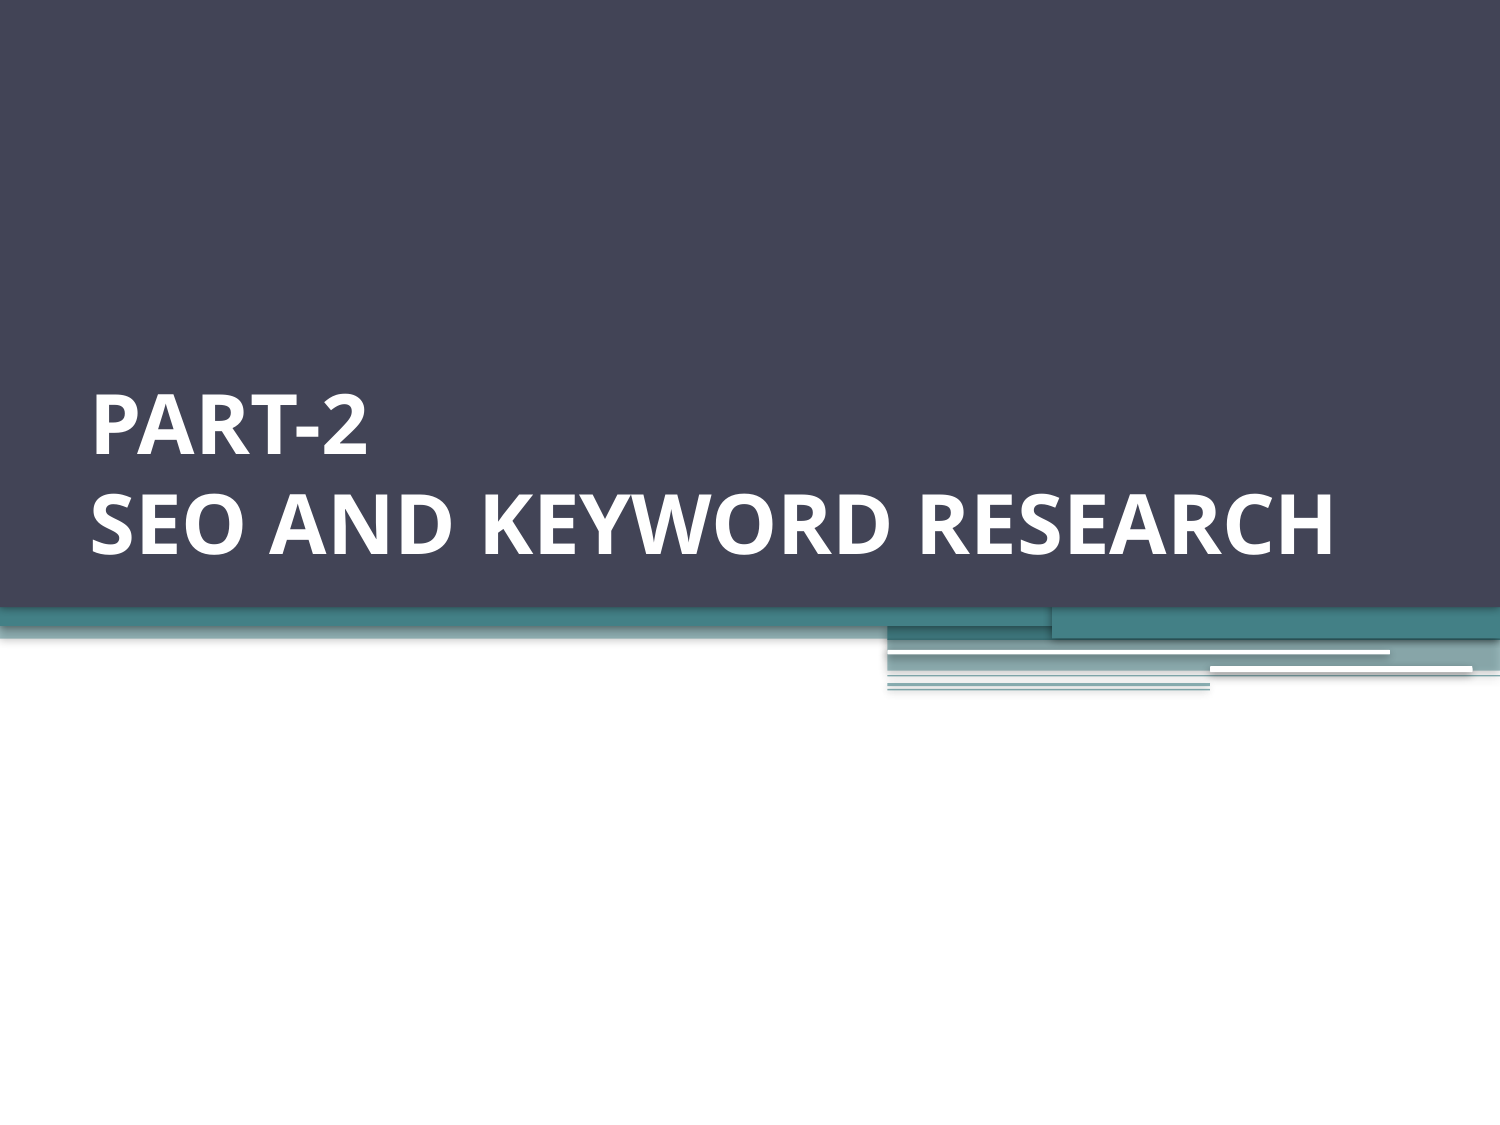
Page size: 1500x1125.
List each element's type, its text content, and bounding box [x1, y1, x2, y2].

title PART-2 SEO AND KEYWORD RESEARCH [75, 437, 1463, 679]
